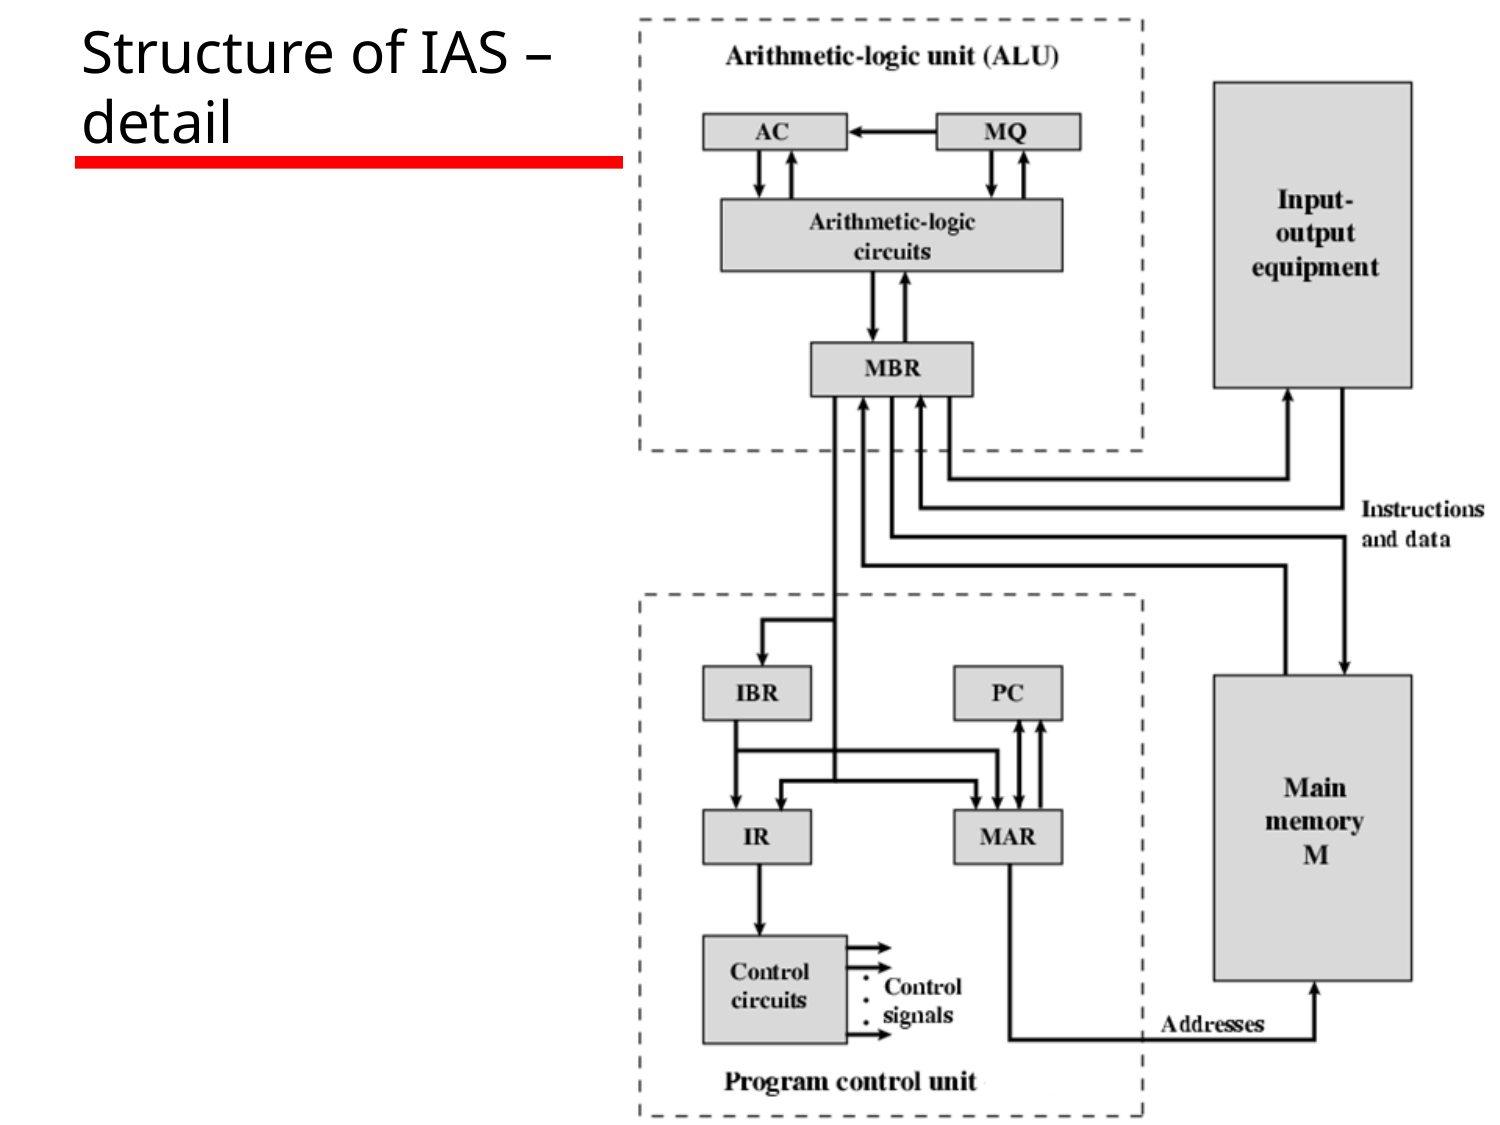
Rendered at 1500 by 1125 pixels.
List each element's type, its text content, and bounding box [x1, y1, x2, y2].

text_box Structure of IAS – detail [66, 24, 618, 163]
picture [623, 0, 1500, 1125]
